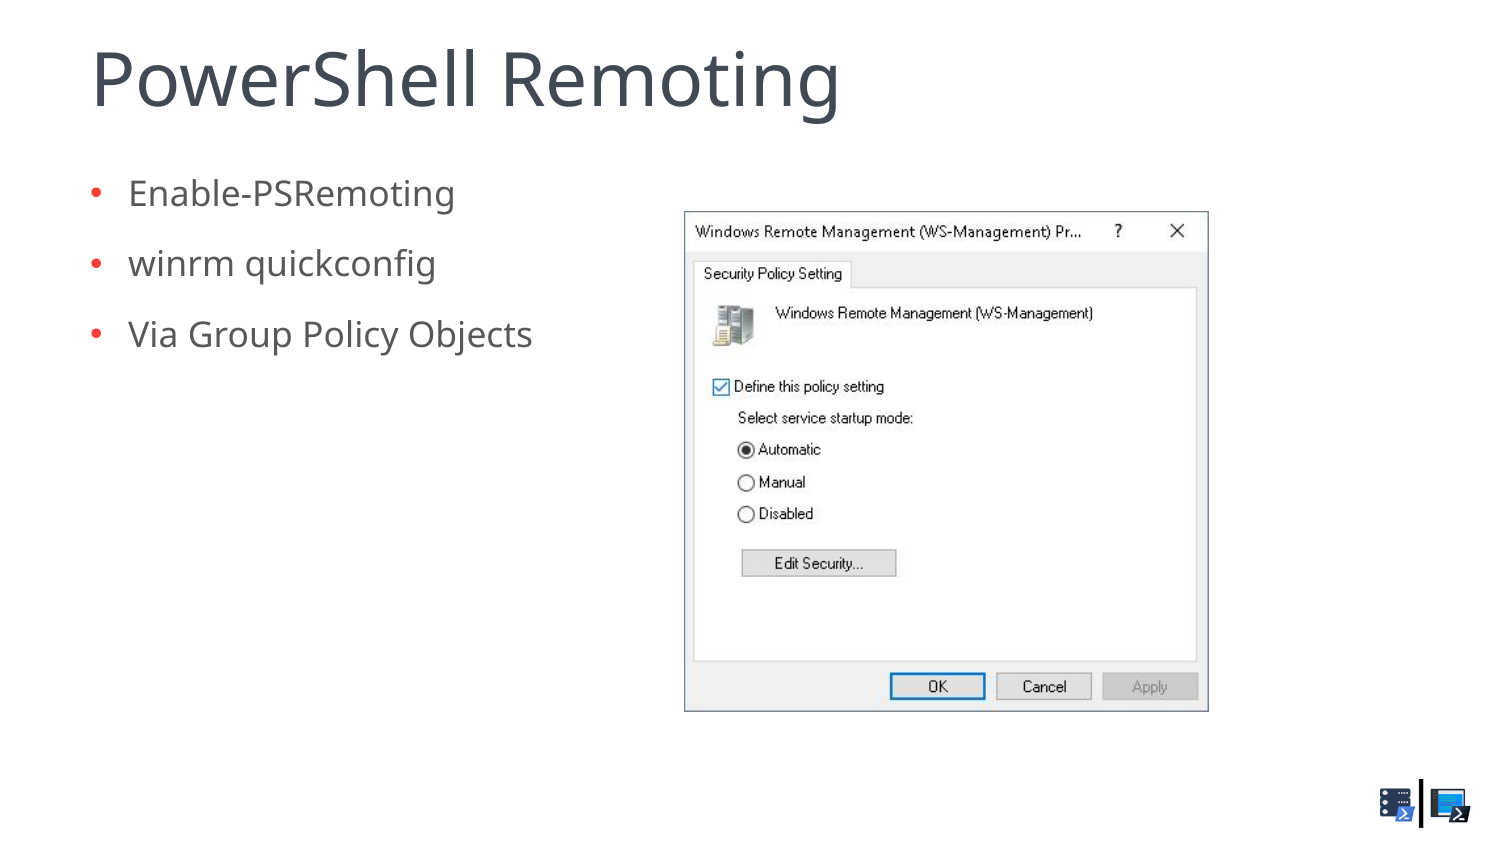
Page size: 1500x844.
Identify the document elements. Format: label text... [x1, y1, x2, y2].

title PowerShell Remoting [75, 41, 1425, 142]
list Enable-PSRemoting winrm quickconfig Via Group Policy Objects [75, 141, 1469, 770]
picture [1379, 779, 1471, 828]
picture [684, 210, 1209, 712]
